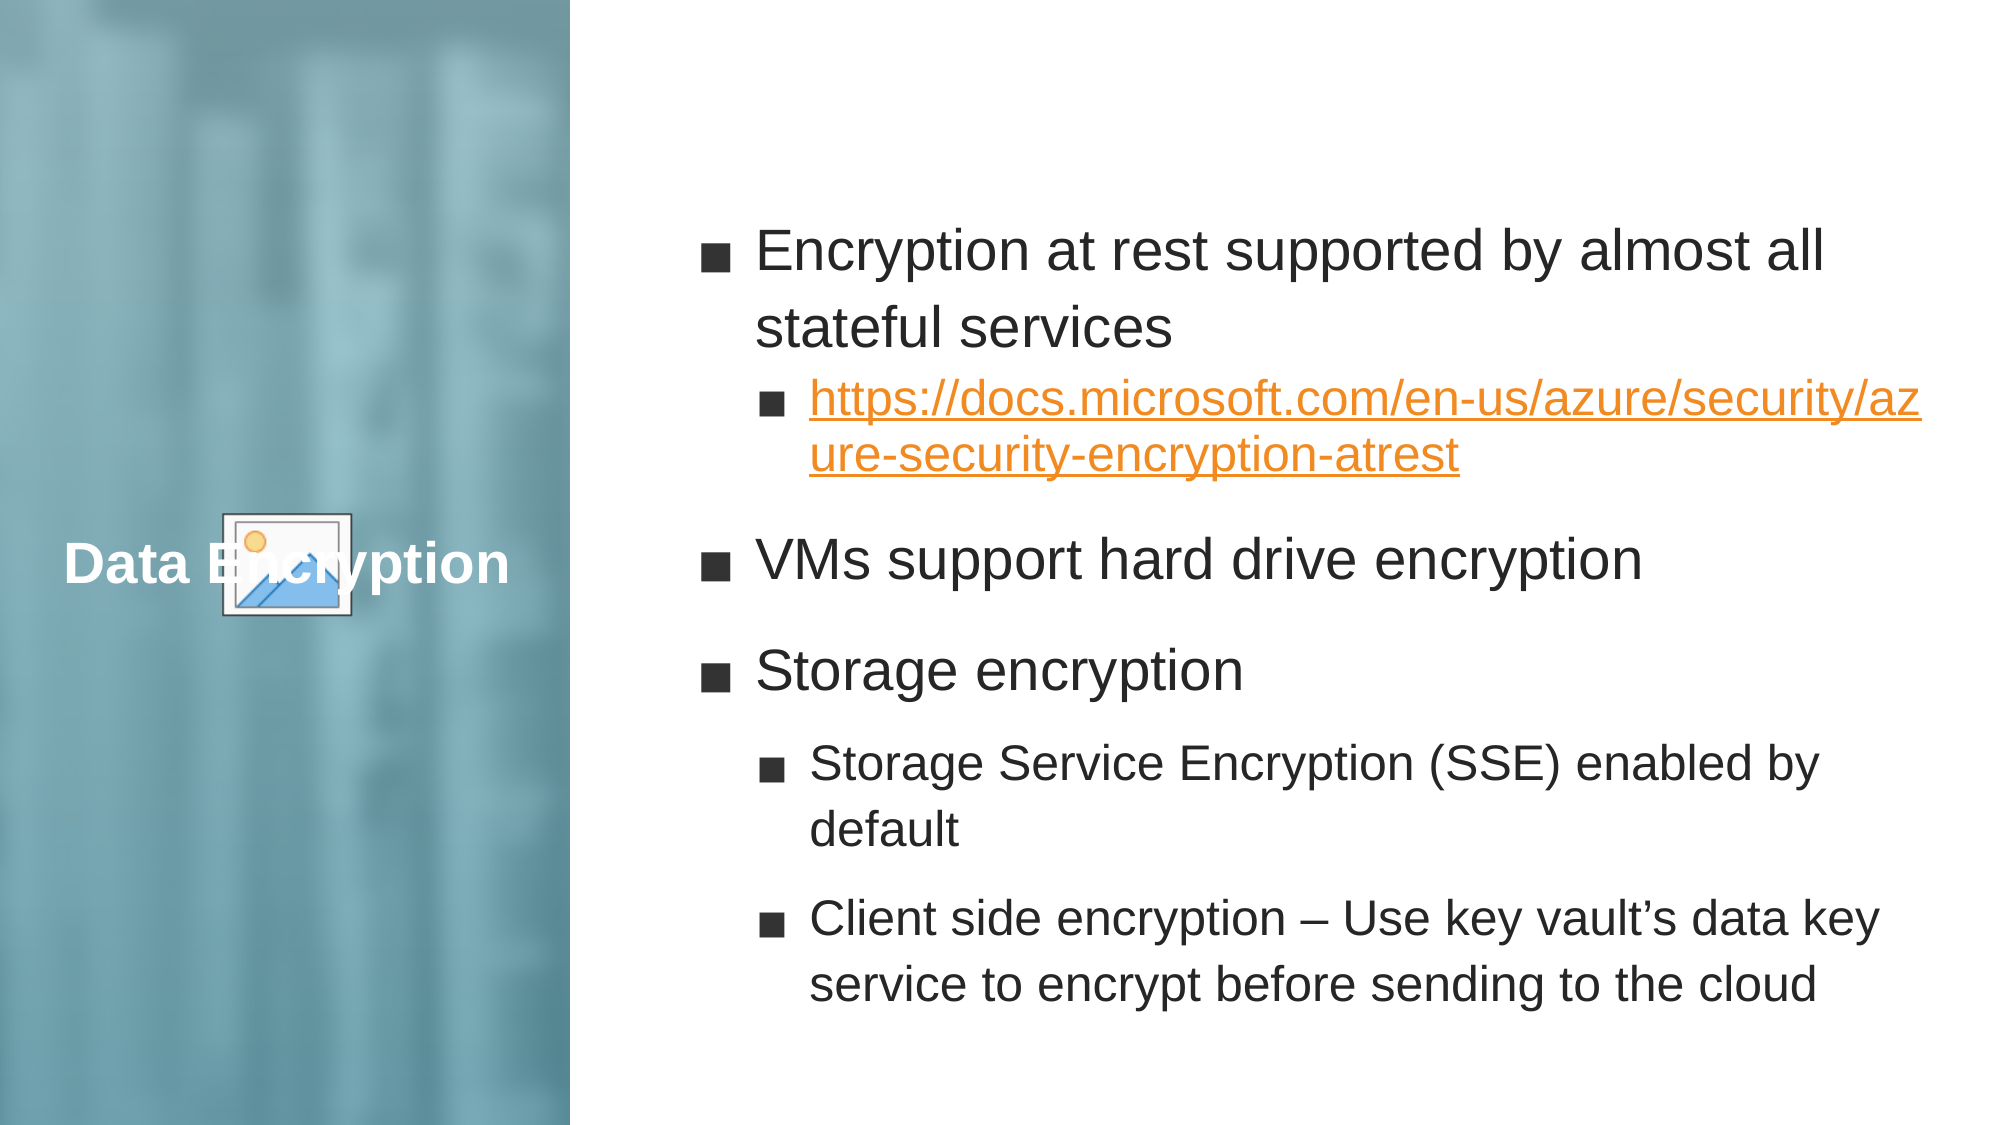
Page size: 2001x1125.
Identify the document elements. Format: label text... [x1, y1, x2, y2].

list Encryption at rest supported by almost all stateful services https://docs.microsoft.com/en-us/azure/security/azure-security-encryption-atrest VMs support hard drive encryption Storage encryption Storage Service Encryption (SSE) enabled by default Client side encryption – Use key vault’s data key service to encrypt before sending to the cloud [681, 44, 1940, 1117]
picture [0, 0, 570, 1125]
